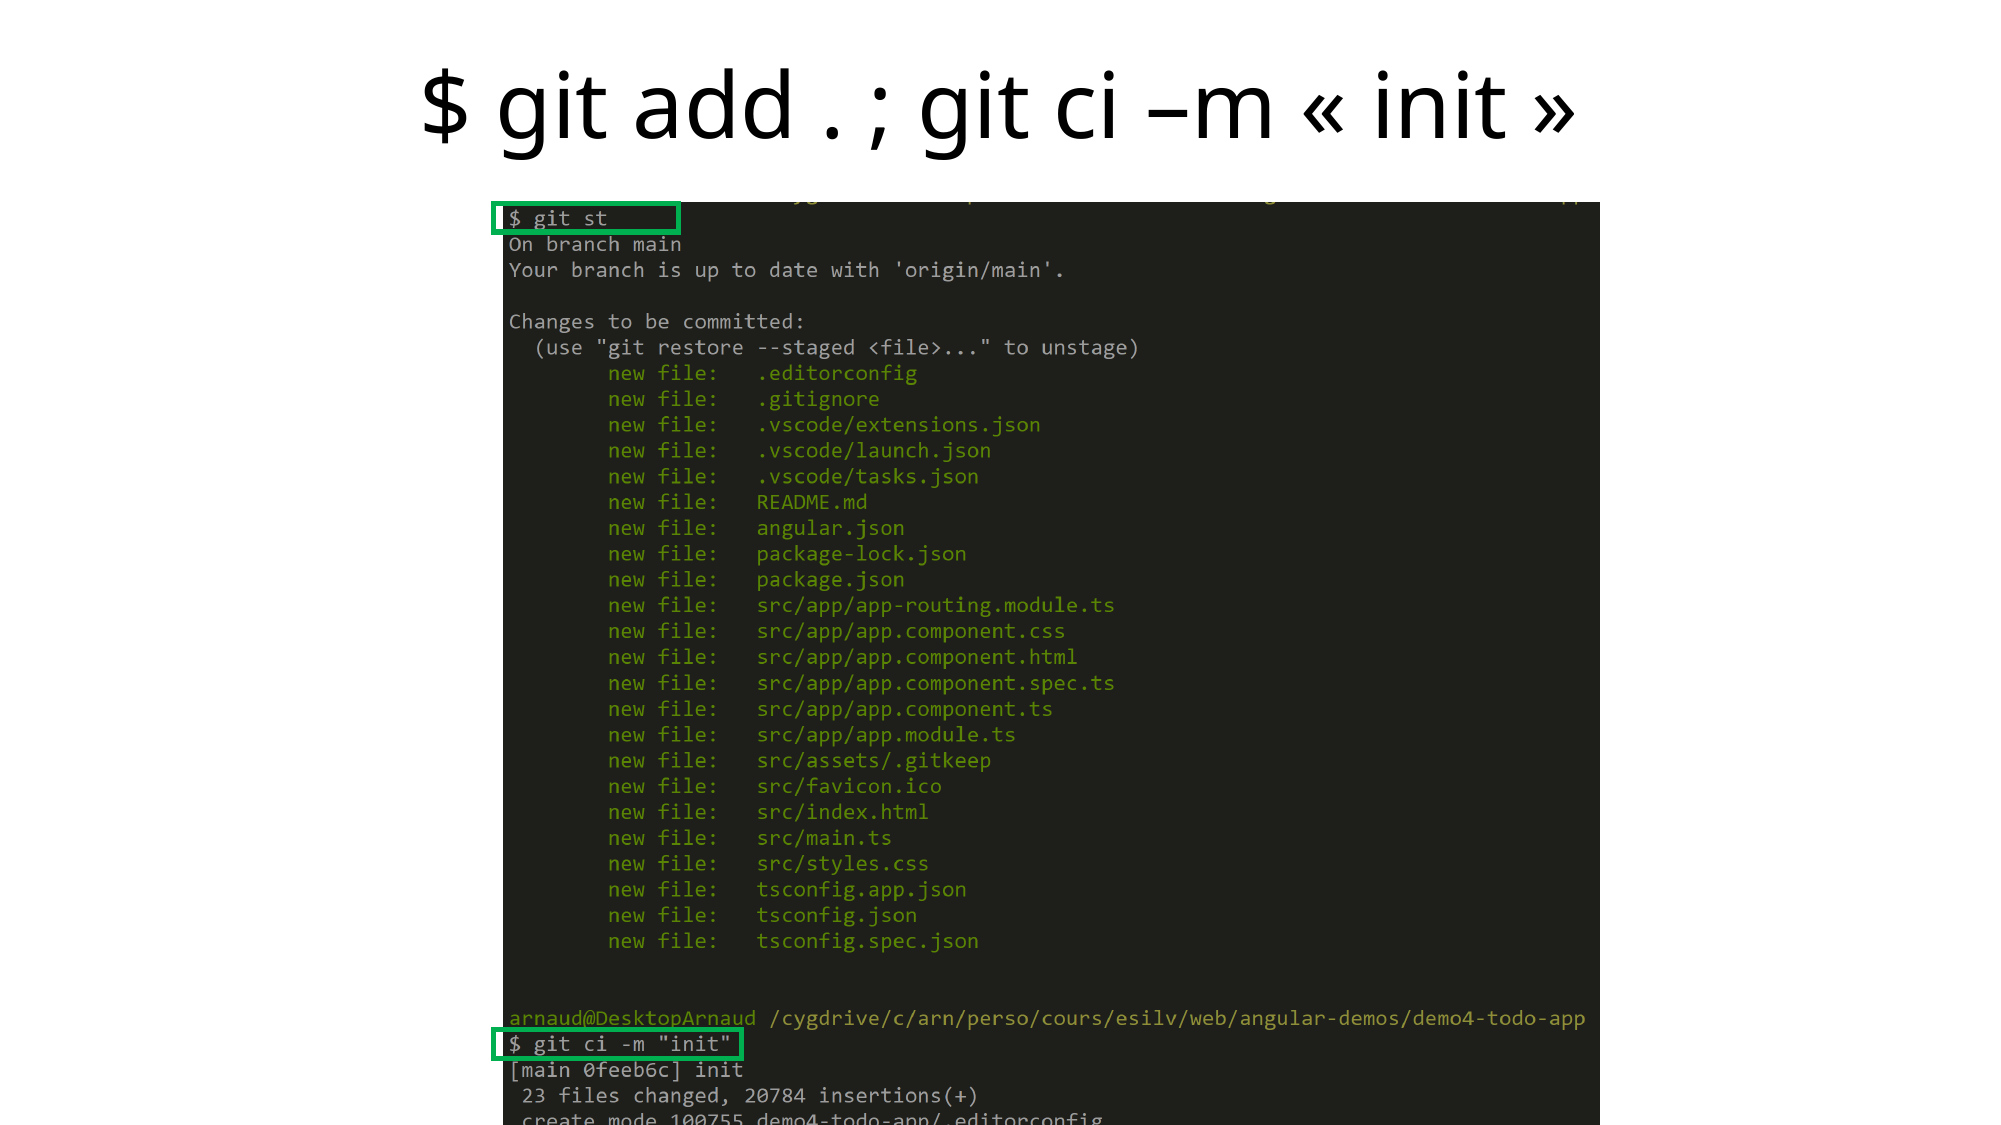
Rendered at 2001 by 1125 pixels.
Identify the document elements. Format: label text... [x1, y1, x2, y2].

picture [503, 202, 1600, 1125]
text_box [493, 202, 503, 233]
title $ git add . ; git ci –m « init » [137, 0, 1863, 218]
text_box [493, 1029, 503, 1060]
